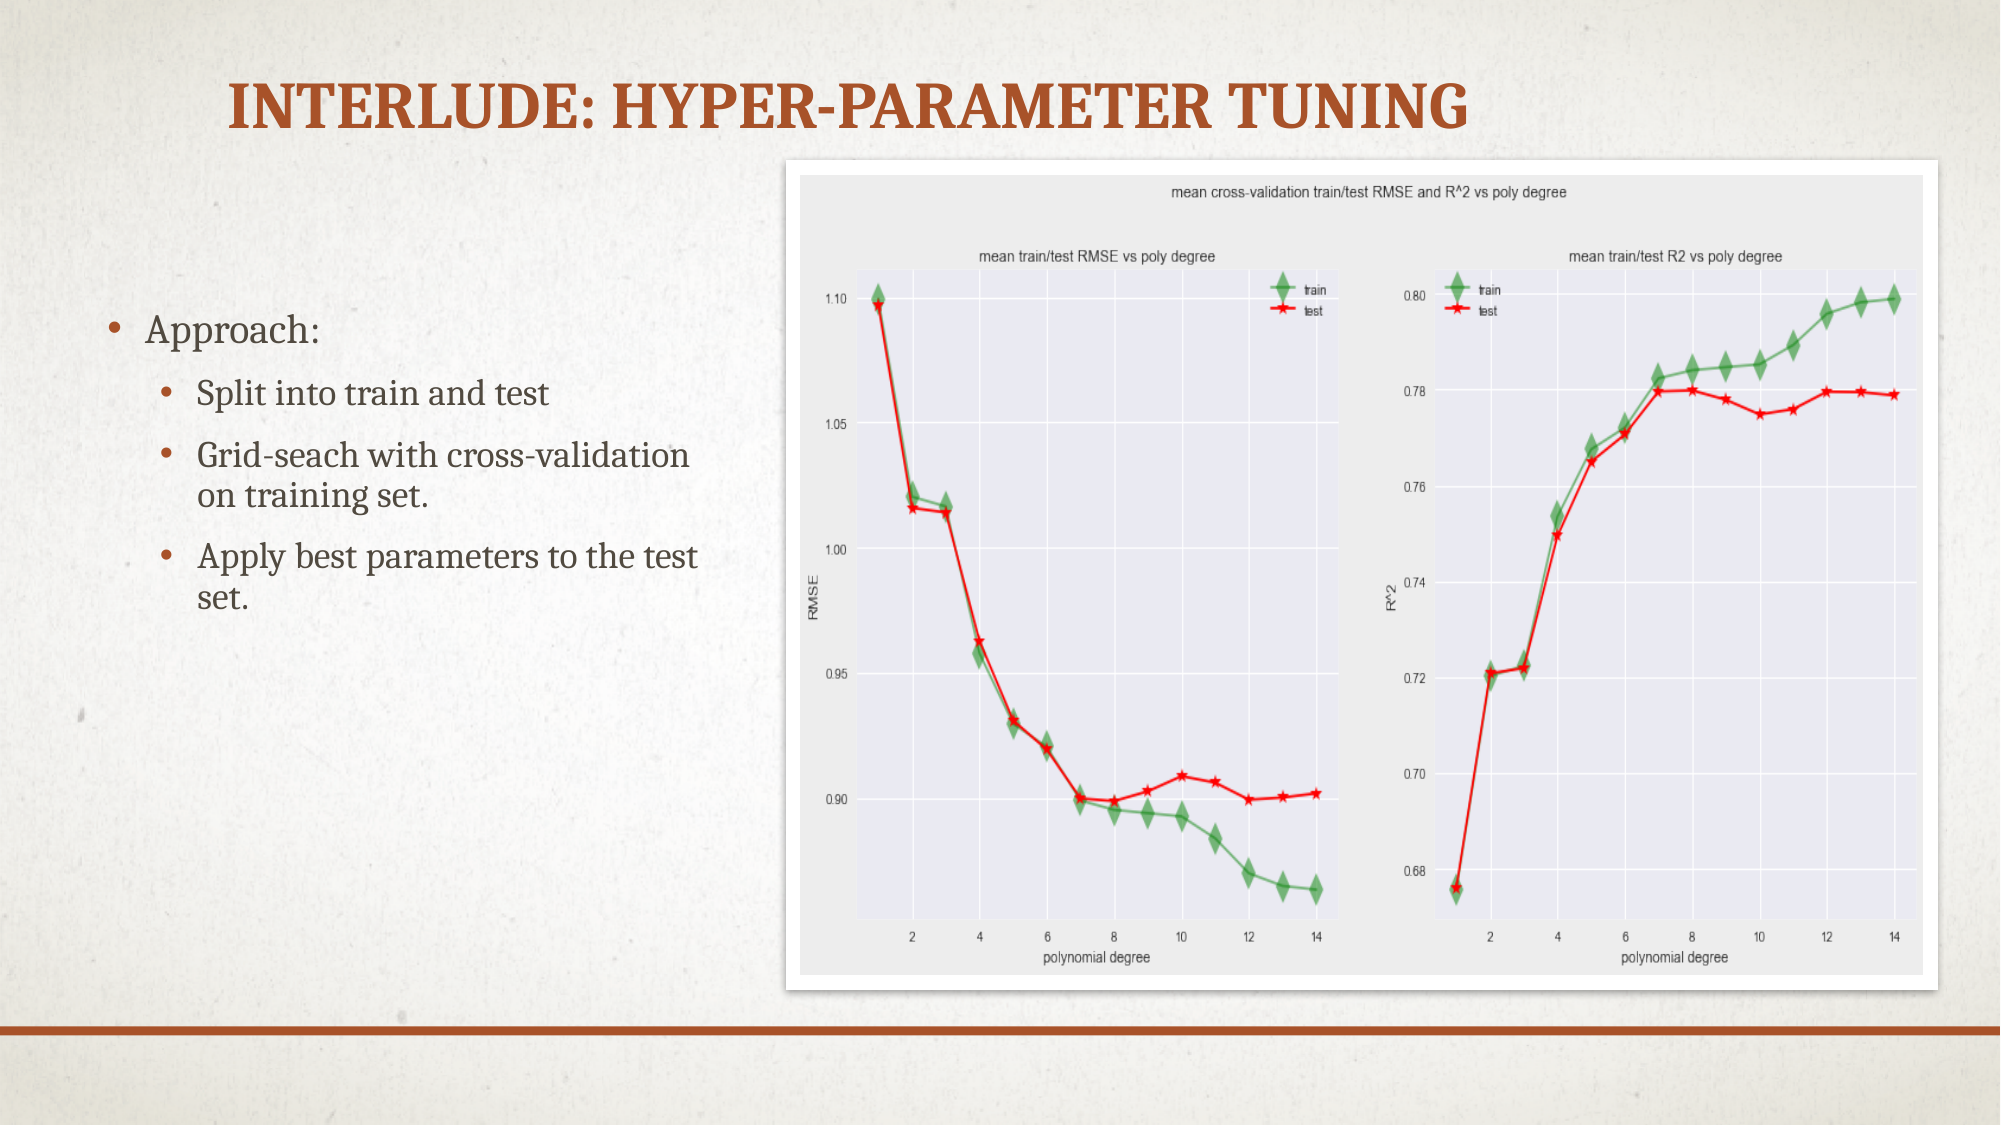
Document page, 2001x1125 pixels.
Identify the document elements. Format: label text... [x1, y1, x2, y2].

picture [0, 0, 2001, 1125]
list Approach: Split into train and test Grid-seach with cross-validation on training set. Apply best parameters to the test set. [85, 299, 748, 975]
title InterLude: hyper-parameter tuning [212, 62, 1788, 150]
